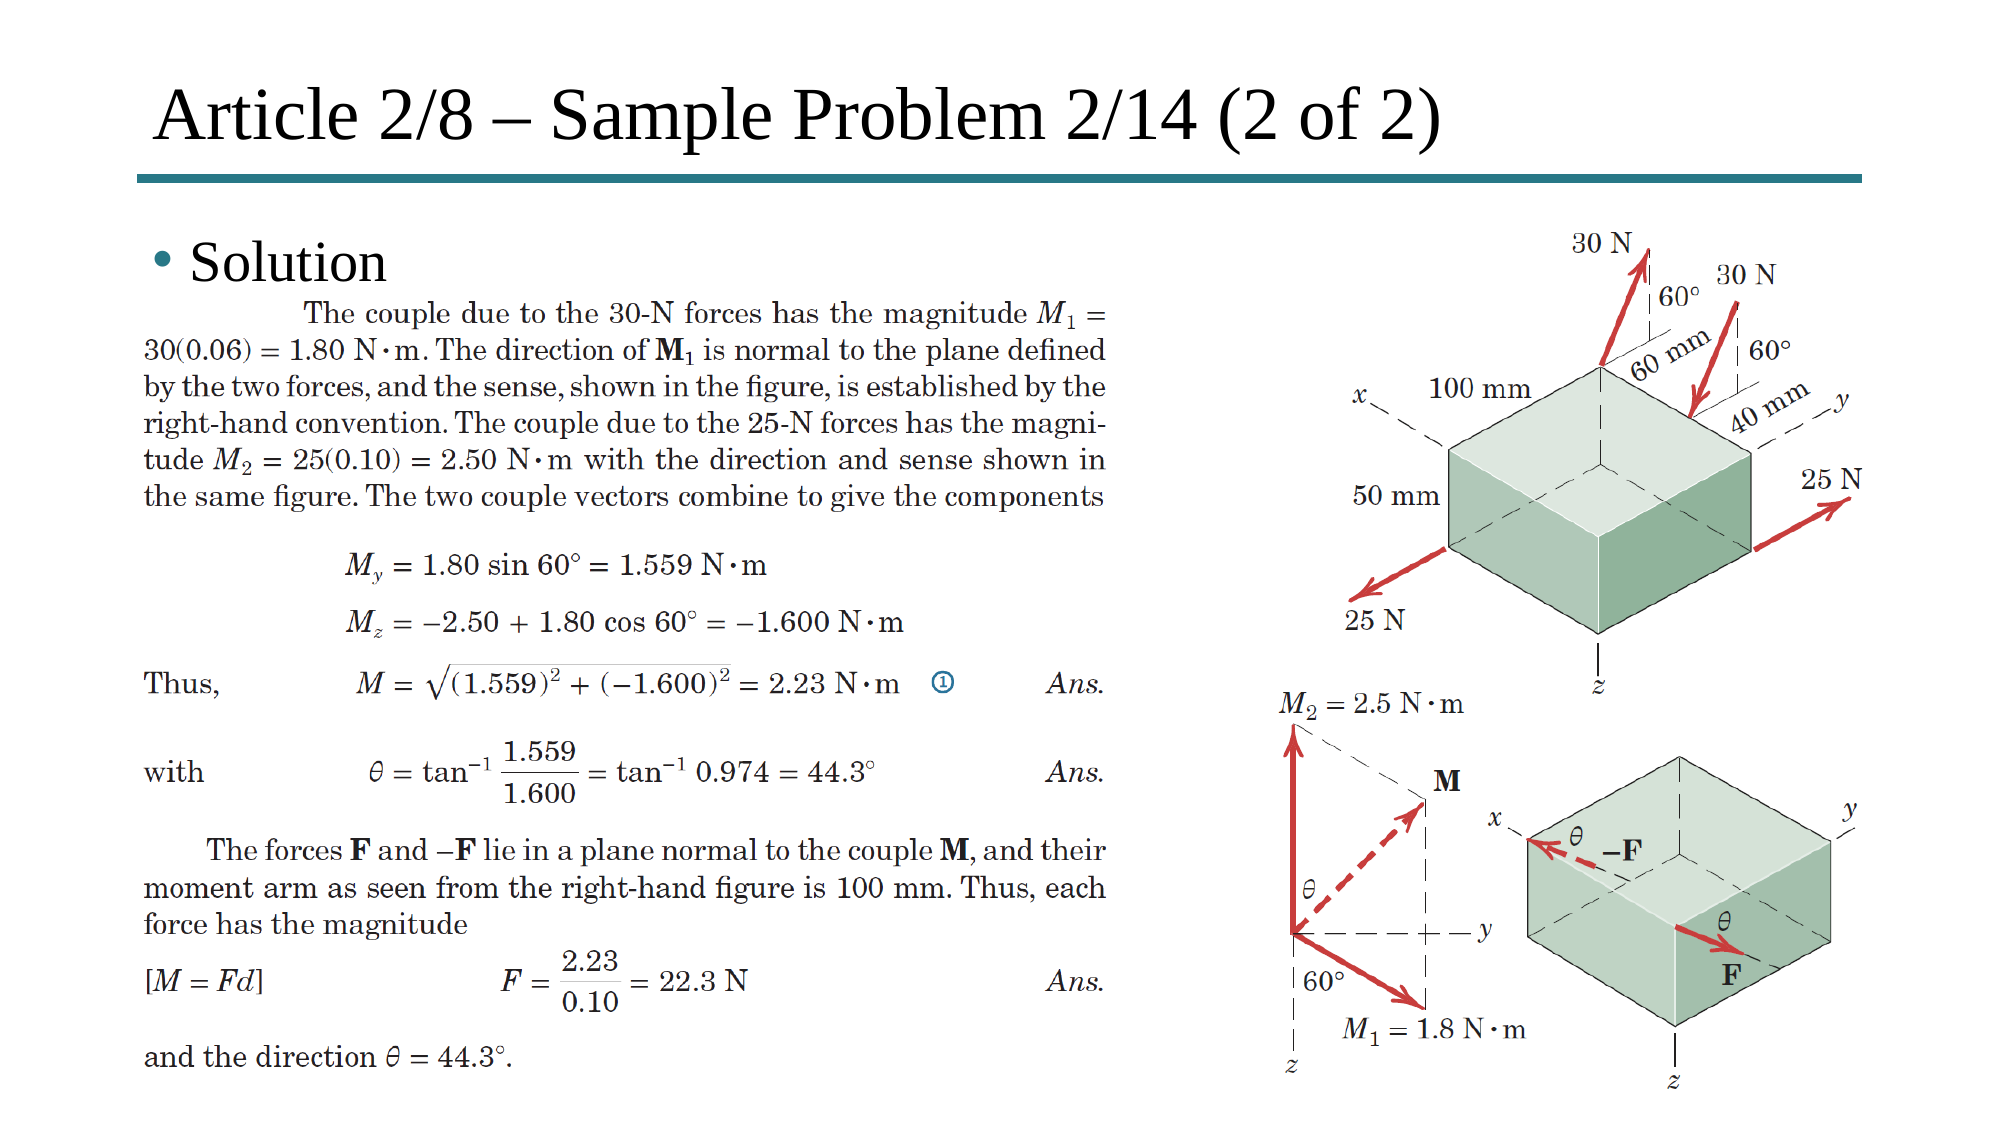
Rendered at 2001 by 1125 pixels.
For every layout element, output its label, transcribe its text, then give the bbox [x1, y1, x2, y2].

picture [137, 291, 1113, 1077]
title Article 2/8 – Sample Problem 2/14 (2 of 2) [137, 59, 1863, 170]
list Solution [137, 223, 1337, 1091]
picture [1273, 223, 1863, 1091]
